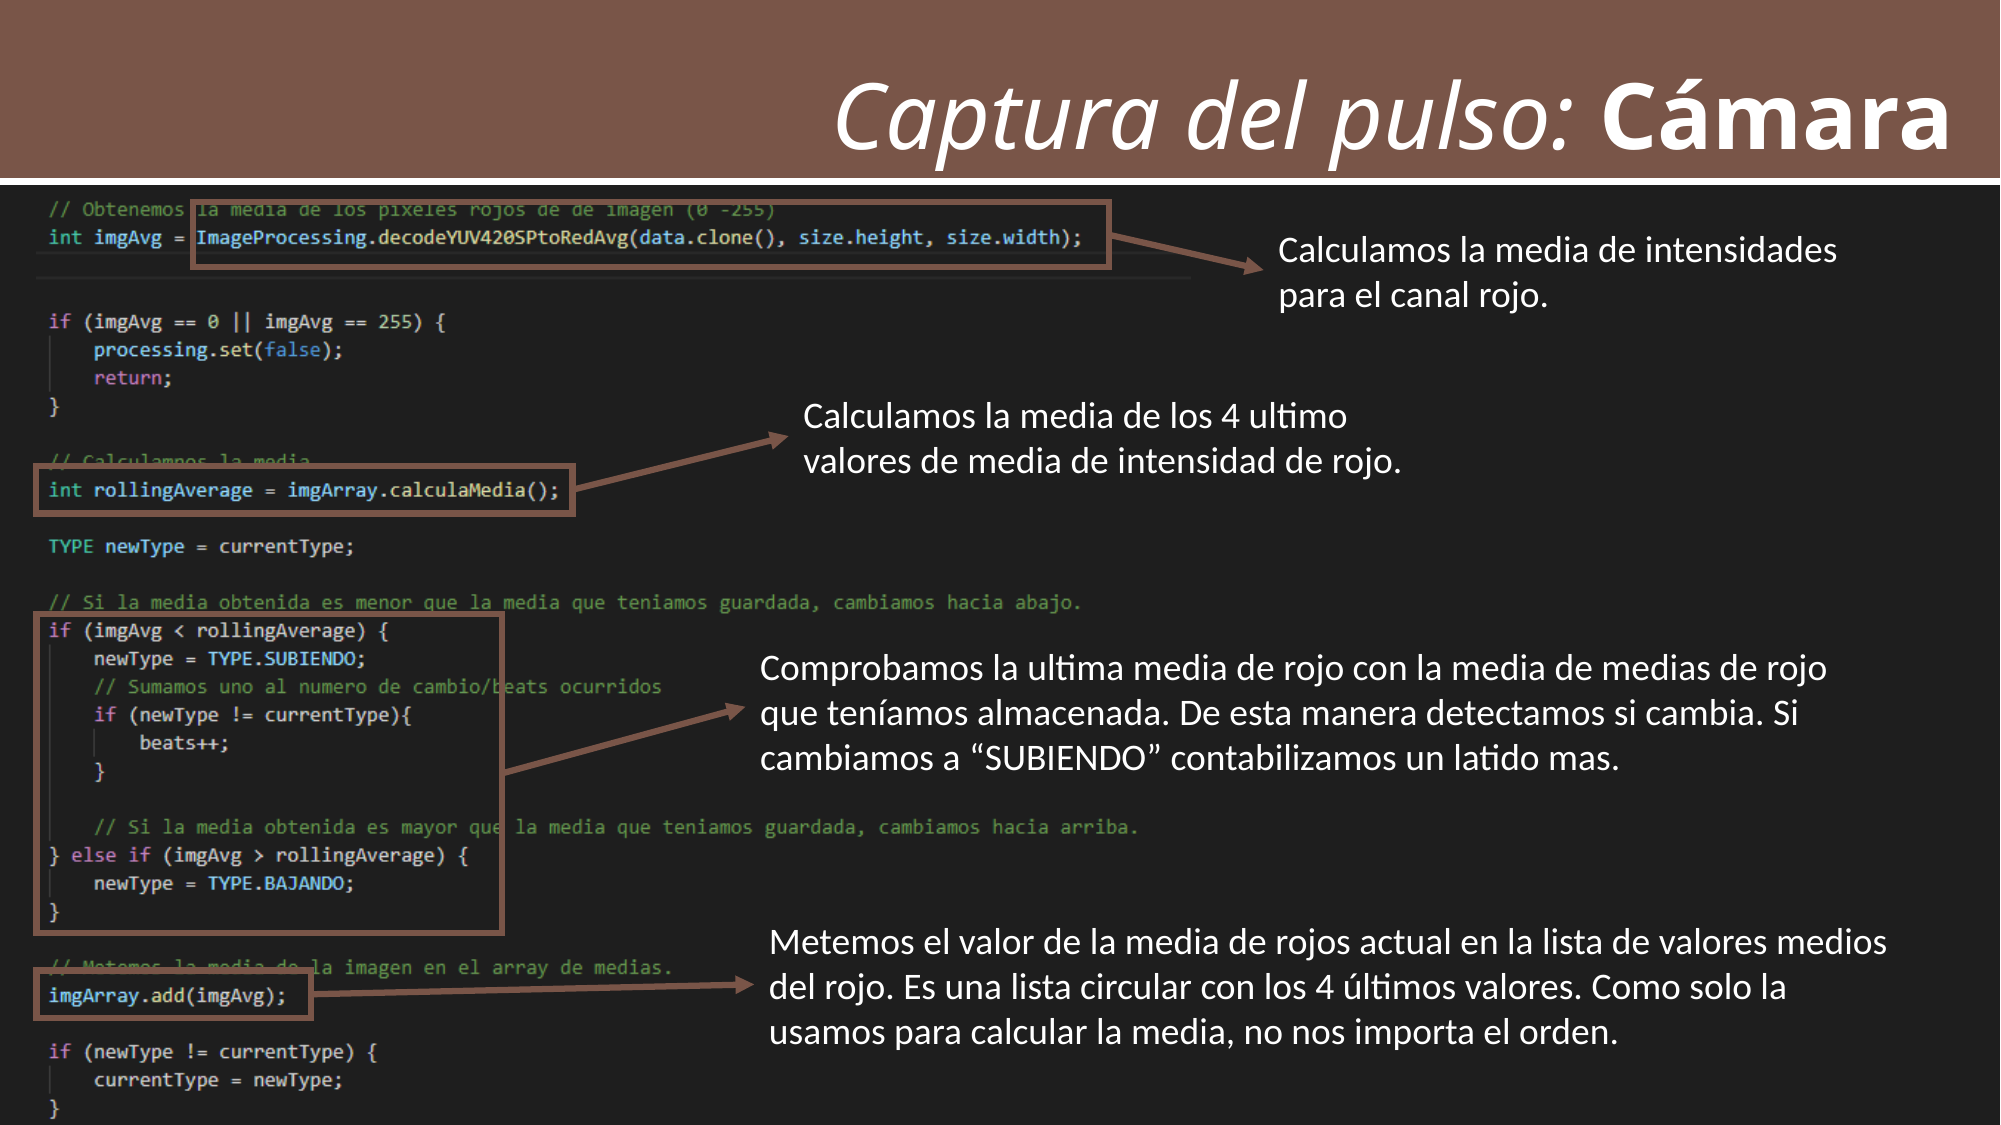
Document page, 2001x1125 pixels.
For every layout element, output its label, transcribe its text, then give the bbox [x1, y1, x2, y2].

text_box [311, 985, 755, 995]
text_box Comprobamos la ultima media de rojo con la media de medias de rojo que teníamos almacenada. De esta manera detectamos si cambia. Si cambiamos a “SUBIENDO” contabilizamos un latido mas. [1191, 635, 1875, 785]
text_box [0, 0, 2000, 183]
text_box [502, 706, 746, 774]
text_box Calculamos la media de intensidades para el canal rojo. [1263, 217, 1880, 323]
text_box Metemos el valor de la media de rojos actual en la lista de valores medios del rojo. Es una lista circular con los 4 últimos valores. Como solo la usamos para calcular la media, no nos importa el orden. [1191, 909, 1909, 1060]
text_box Calculamos la media de los 4 ultimo valores de media de intensidad de rojo. [1191, 383, 1430, 489]
picture [36, 191, 1191, 1125]
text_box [572, 436, 789, 490]
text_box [1109, 234, 1264, 271]
text_box Captura del pulso: Cámara [754, 58, 1969, 182]
